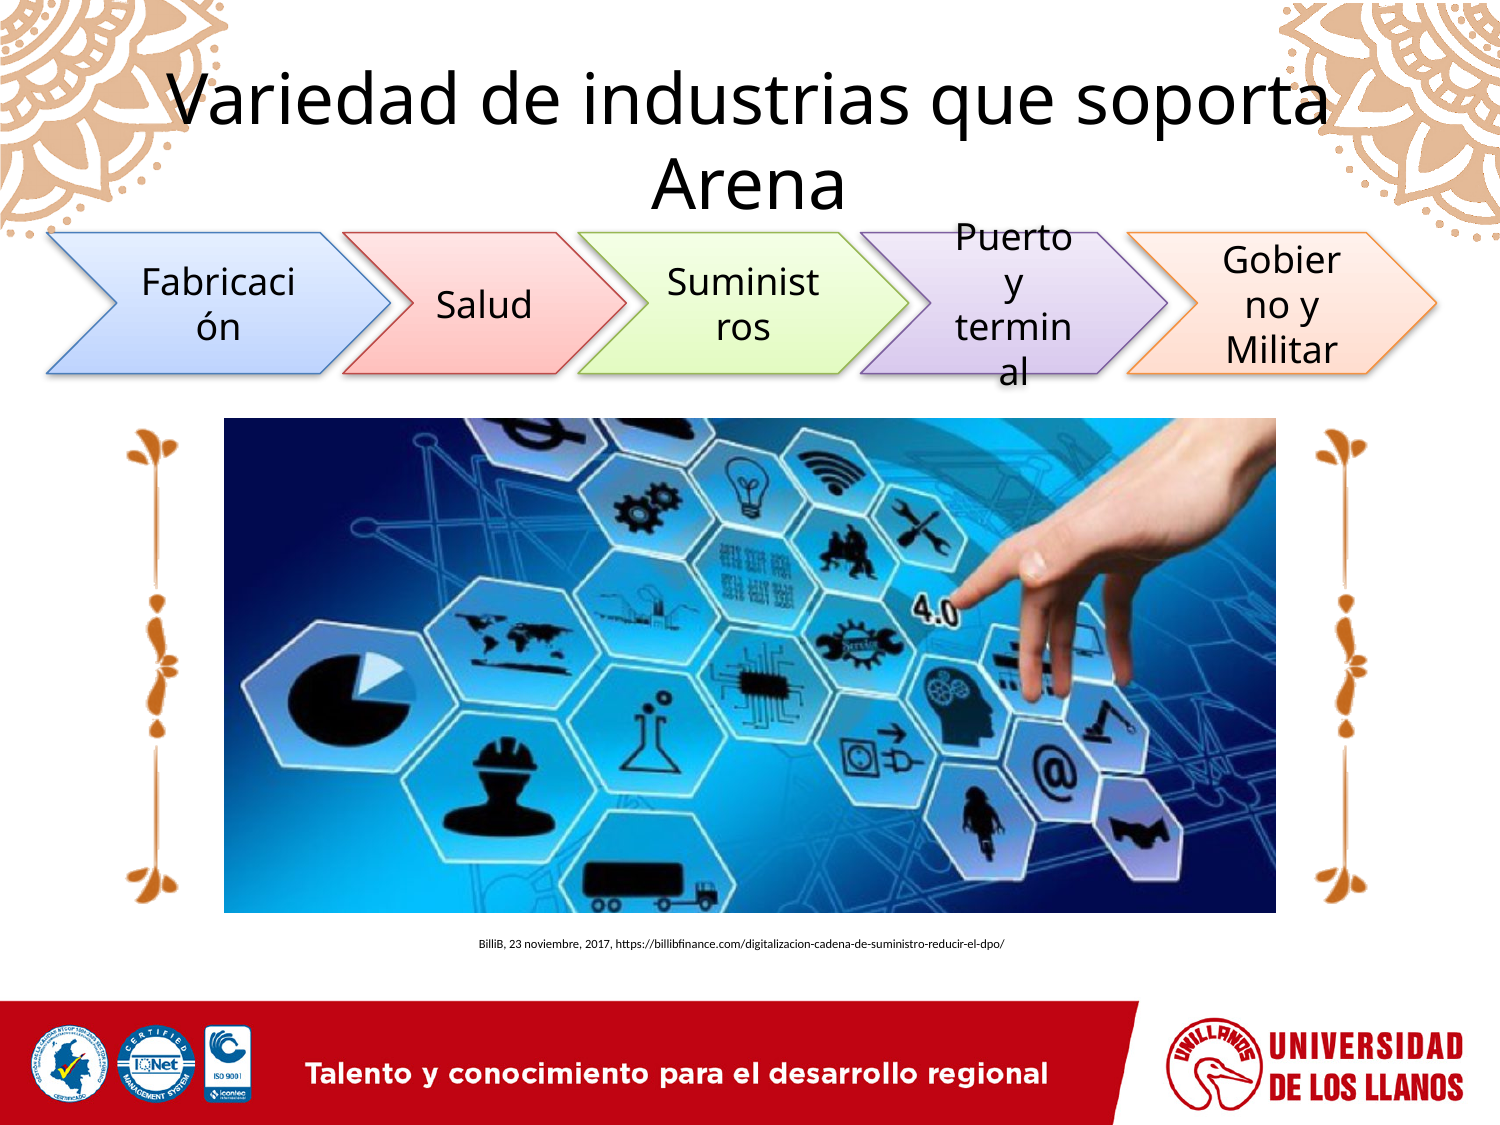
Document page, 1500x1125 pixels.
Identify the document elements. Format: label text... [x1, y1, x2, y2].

text_box Puerto y terminal [859, 233, 1169, 375]
title Variedad de industrias que soporta Arena [246, 45, 1259, 233]
text_box Fabricación [45, 233, 392, 375]
text_box Gobierno y Militar [1126, 233, 1438, 375]
text_box BilliB, 23 noviembre, 2017, https://billibfinance.com/digitalizacion-cadena-de-suministro-reducir-el-dpo/ [464, 928, 1036, 959]
picture [0, 0, 1500, 1125]
text_box Salud [342, 233, 627, 375]
text_box Suministros [577, 233, 910, 375]
